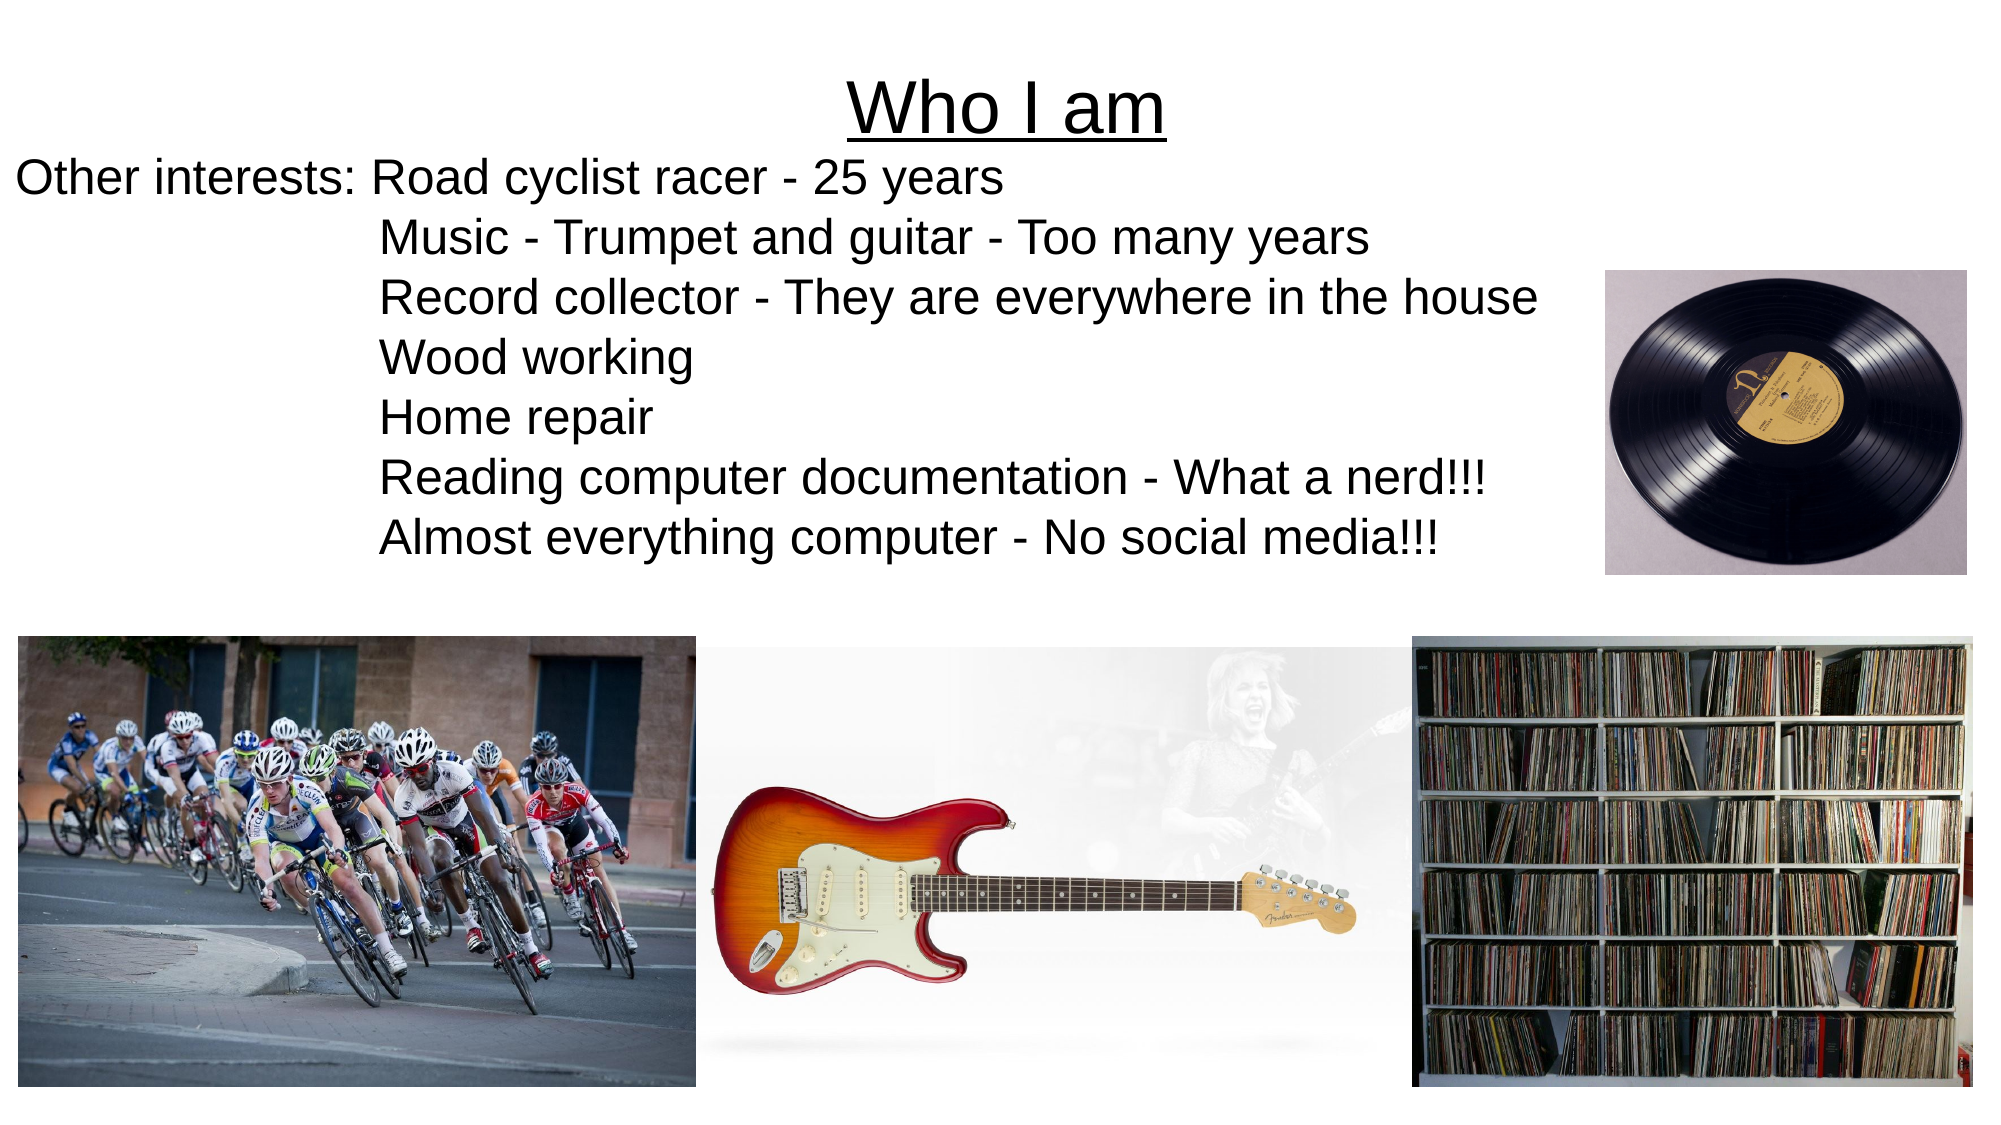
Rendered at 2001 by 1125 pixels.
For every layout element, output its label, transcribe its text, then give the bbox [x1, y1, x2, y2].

text_box Who I am [109, 43, 1905, 178]
picture [1604, 270, 1967, 575]
text_box Other interests: Road cyclist racer - 25 years Music - Trumpet and guitar - Too many years Record collector - They are everywhere in the house Wood working Home repair Reading computer documentation - What a nerd!!! Almost everything computer - No social media!!! [0, 129, 1717, 618]
picture [18, 636, 1973, 1087]
